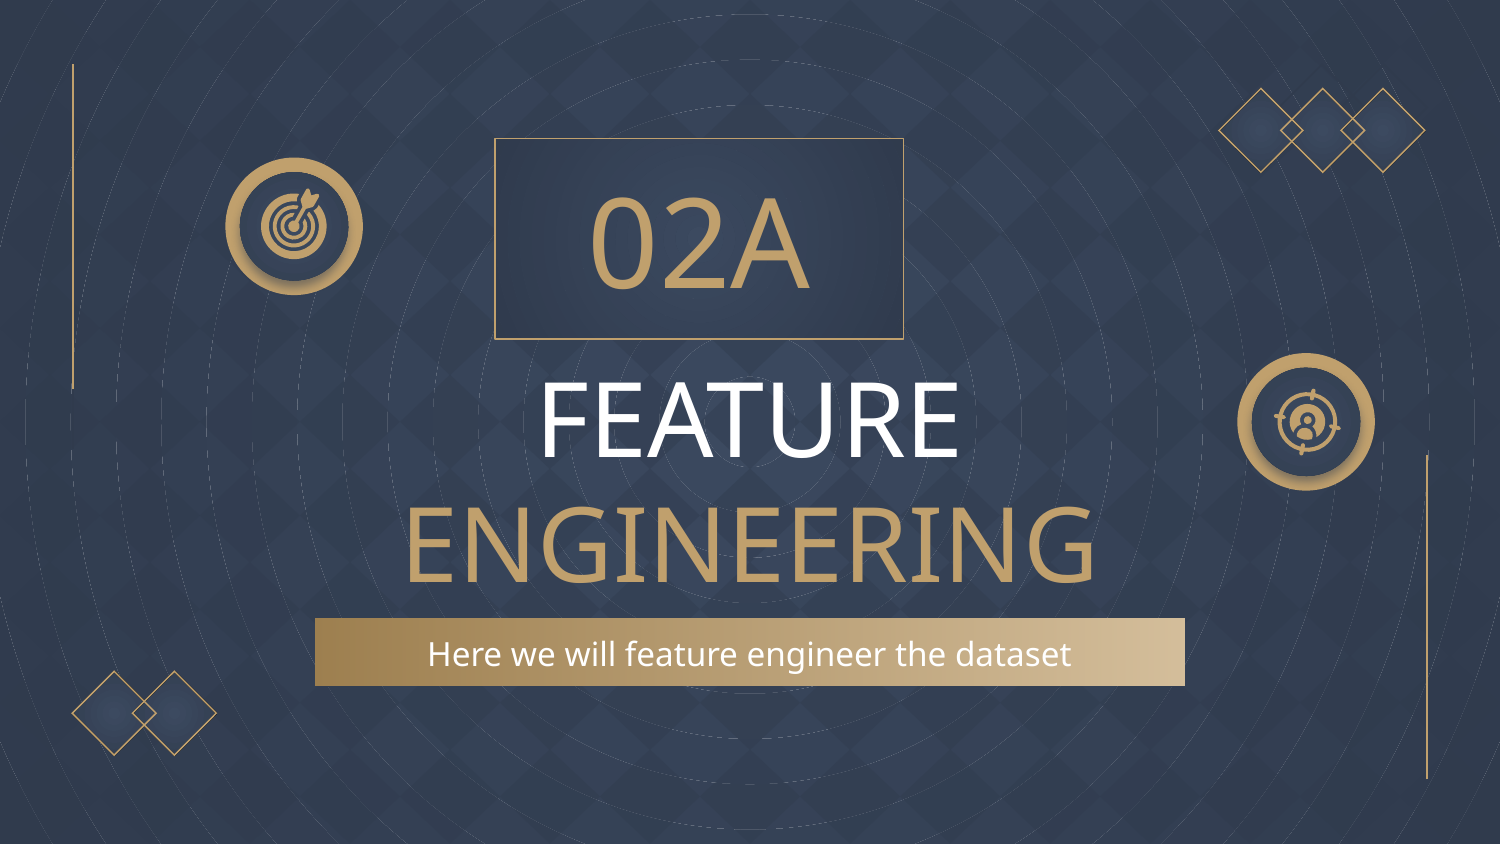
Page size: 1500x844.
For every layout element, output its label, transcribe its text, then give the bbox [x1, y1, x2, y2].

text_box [1218, 88, 1426, 173]
title 02A [494, 138, 904, 340]
subtitle Here we will feature engineer the dataset [315, 618, 1185, 686]
title FEATURE ENGINEERING [315, 375, 1185, 618]
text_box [1230, 352, 1382, 491]
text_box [218, 157, 370, 296]
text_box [72, 671, 217, 756]
